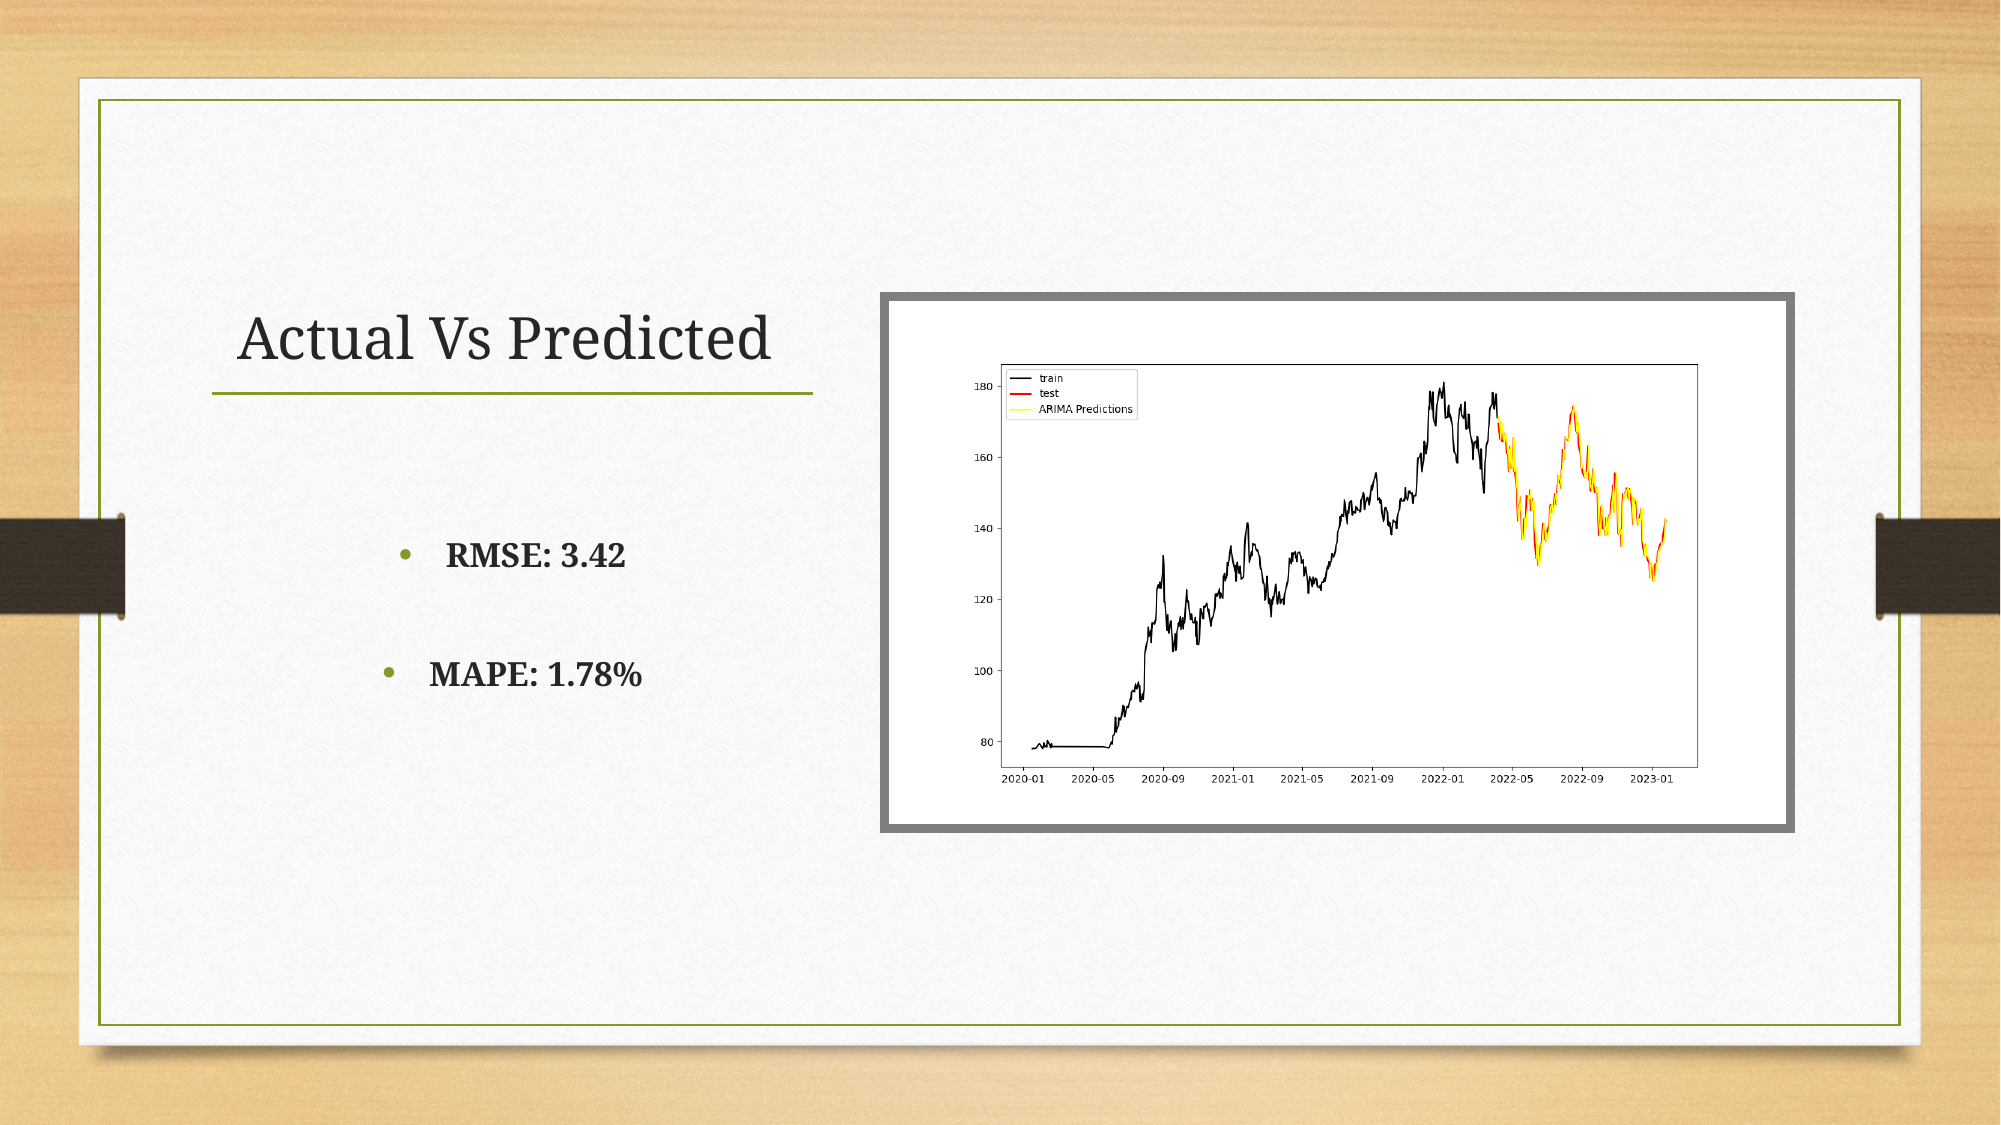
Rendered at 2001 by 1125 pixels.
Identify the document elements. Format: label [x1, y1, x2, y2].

picture [888, 300, 1787, 824]
text_box [0, 0, 2000, 1125]
